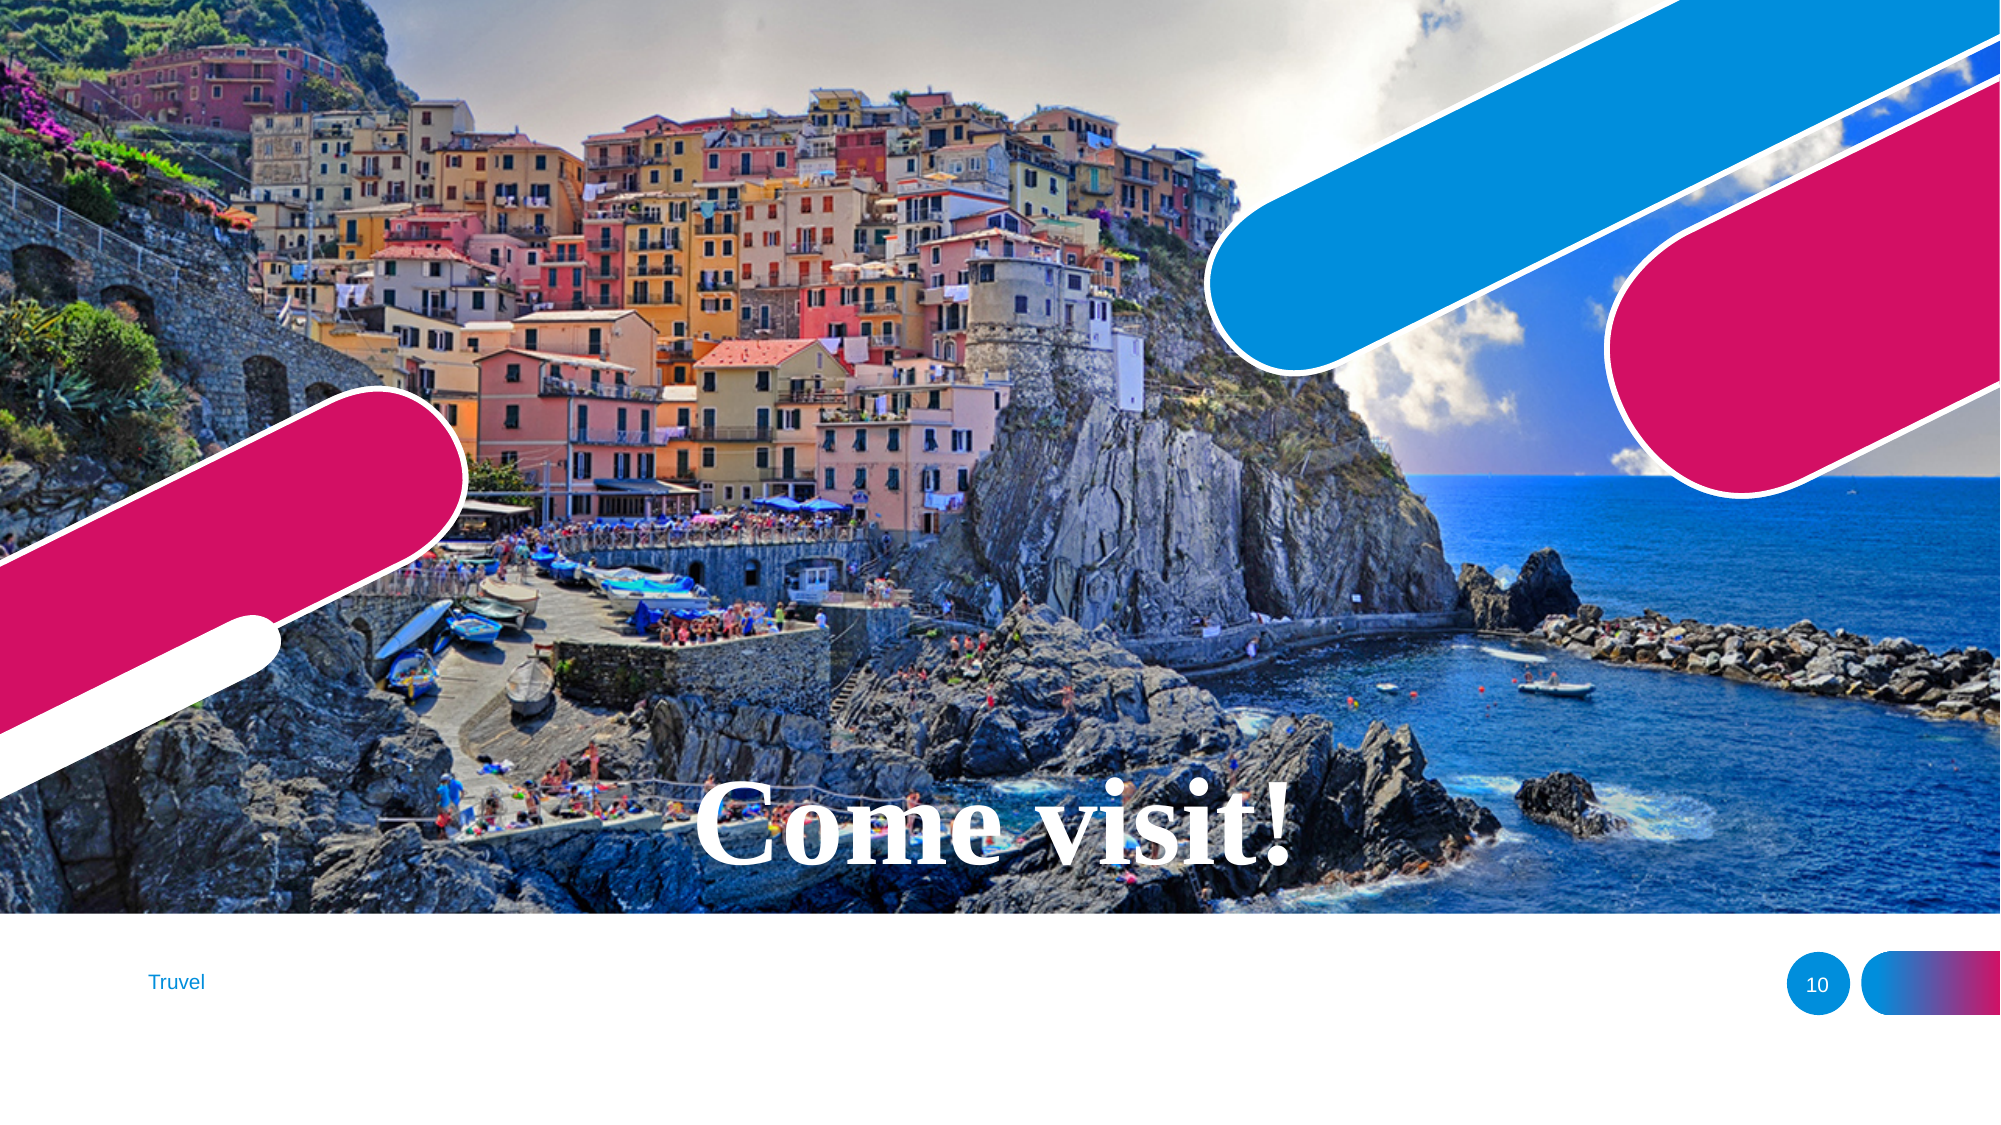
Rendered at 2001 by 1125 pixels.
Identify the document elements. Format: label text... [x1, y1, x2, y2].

slide_number 10 [1772, 954, 1863, 1015]
footer Truvel [133, 951, 525, 1011]
picture [0, 0, 2000, 914]
